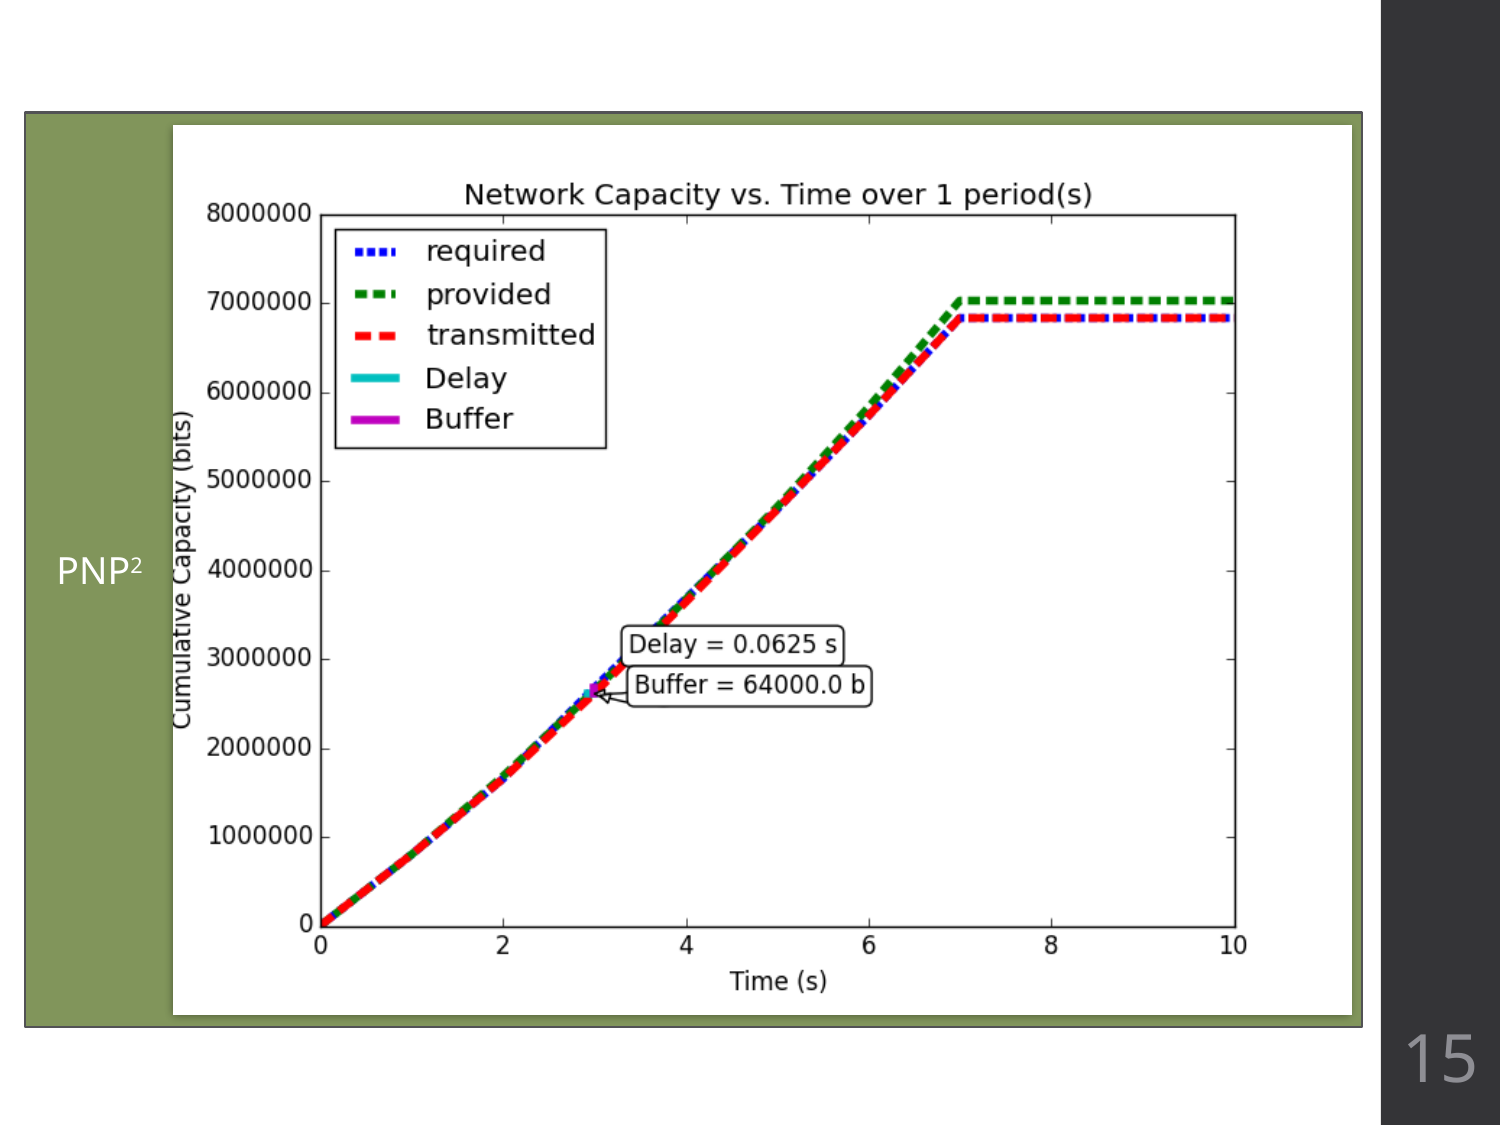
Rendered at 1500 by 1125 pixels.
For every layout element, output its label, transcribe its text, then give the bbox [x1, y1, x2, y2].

text_box PNP2 [41, 539, 158, 600]
text_box [24, 111, 1363, 1028]
picture [173, 125, 1352, 1015]
slide_number 15 [1384, 1012, 1498, 1110]
